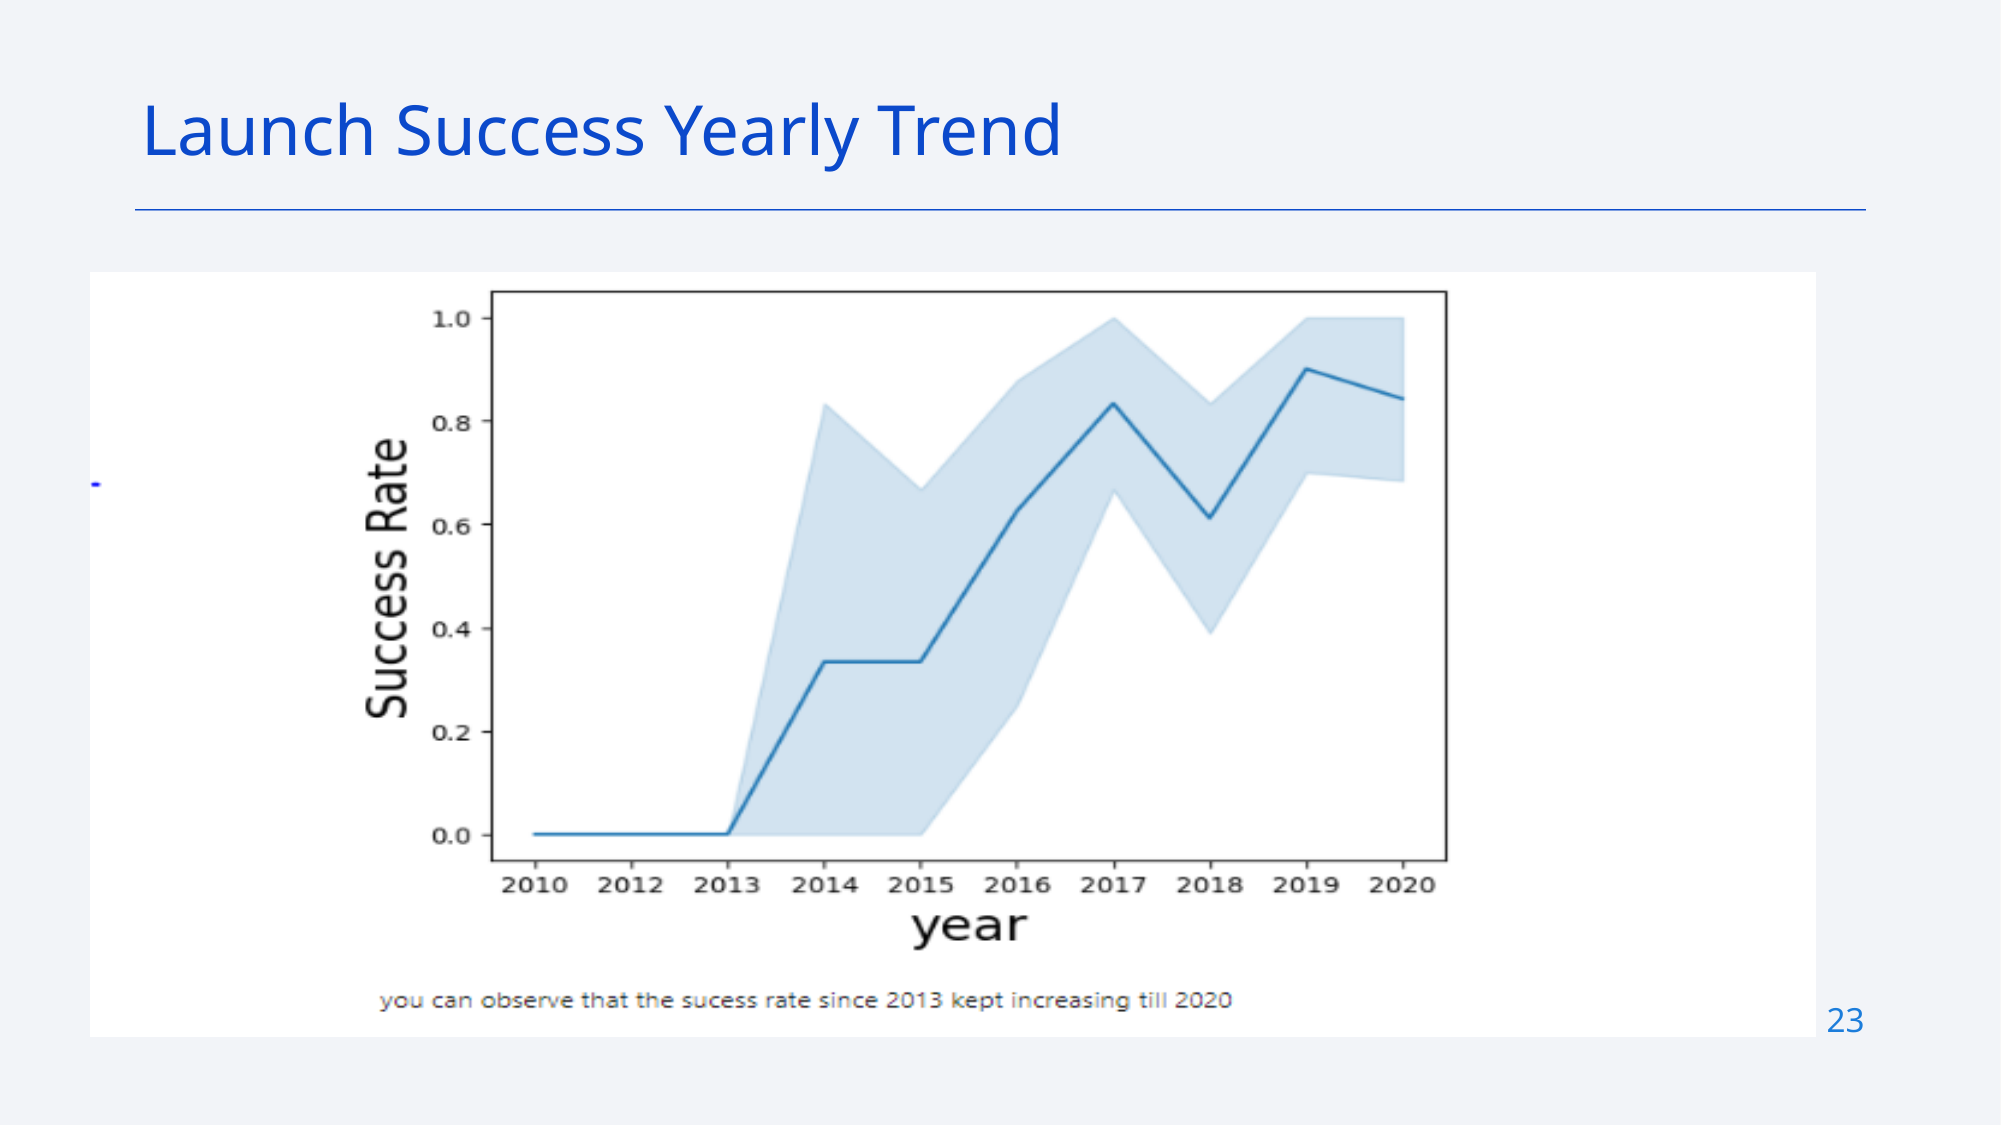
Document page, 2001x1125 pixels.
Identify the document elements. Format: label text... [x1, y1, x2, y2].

slide_number 23 [1429, 988, 1880, 1055]
picture [0, 0, 2001, 1125]
text_box Launch Success Yearly Trend [126, 88, 1852, 179]
